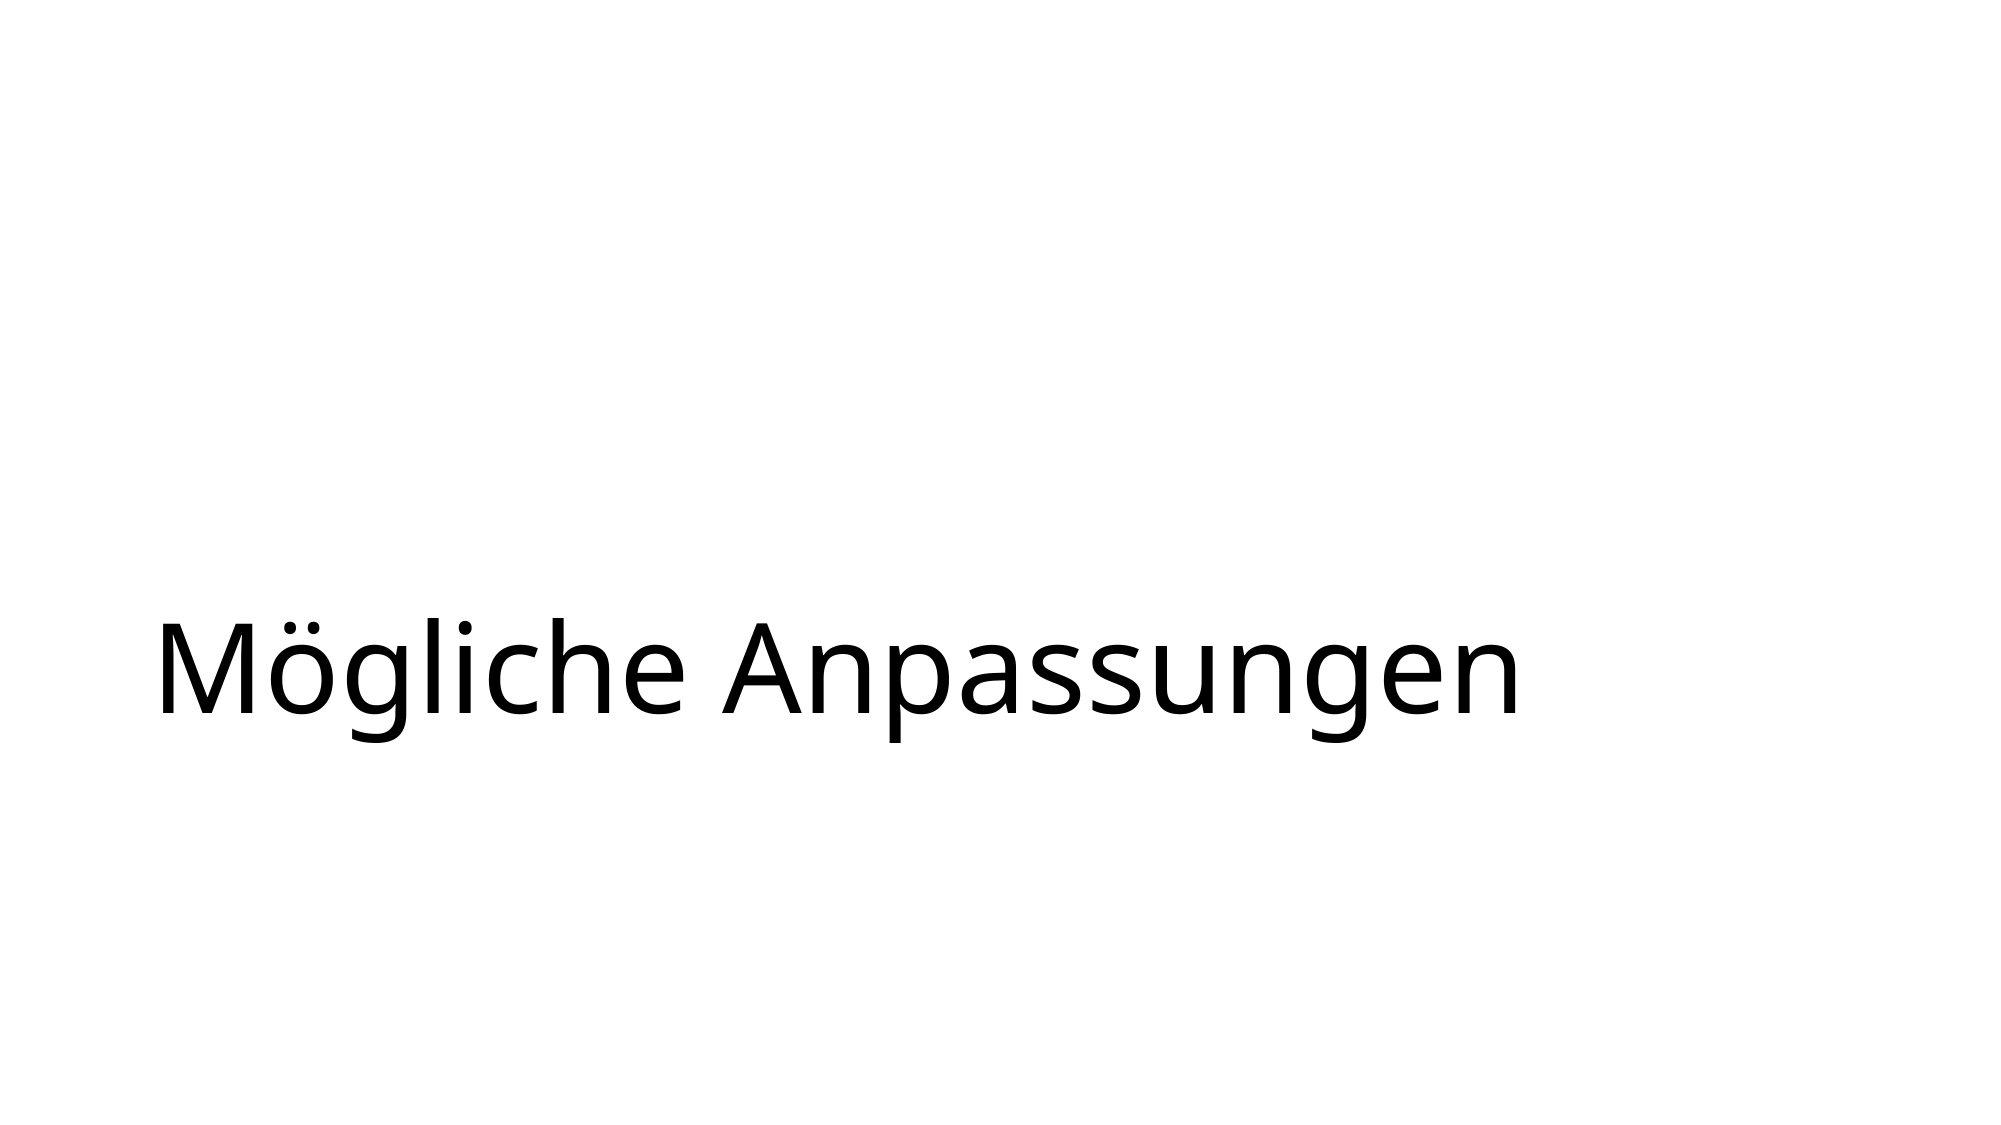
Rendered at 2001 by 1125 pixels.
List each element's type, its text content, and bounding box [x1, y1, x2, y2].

title Mögliche Anpassungen [136, 280, 1862, 749]
